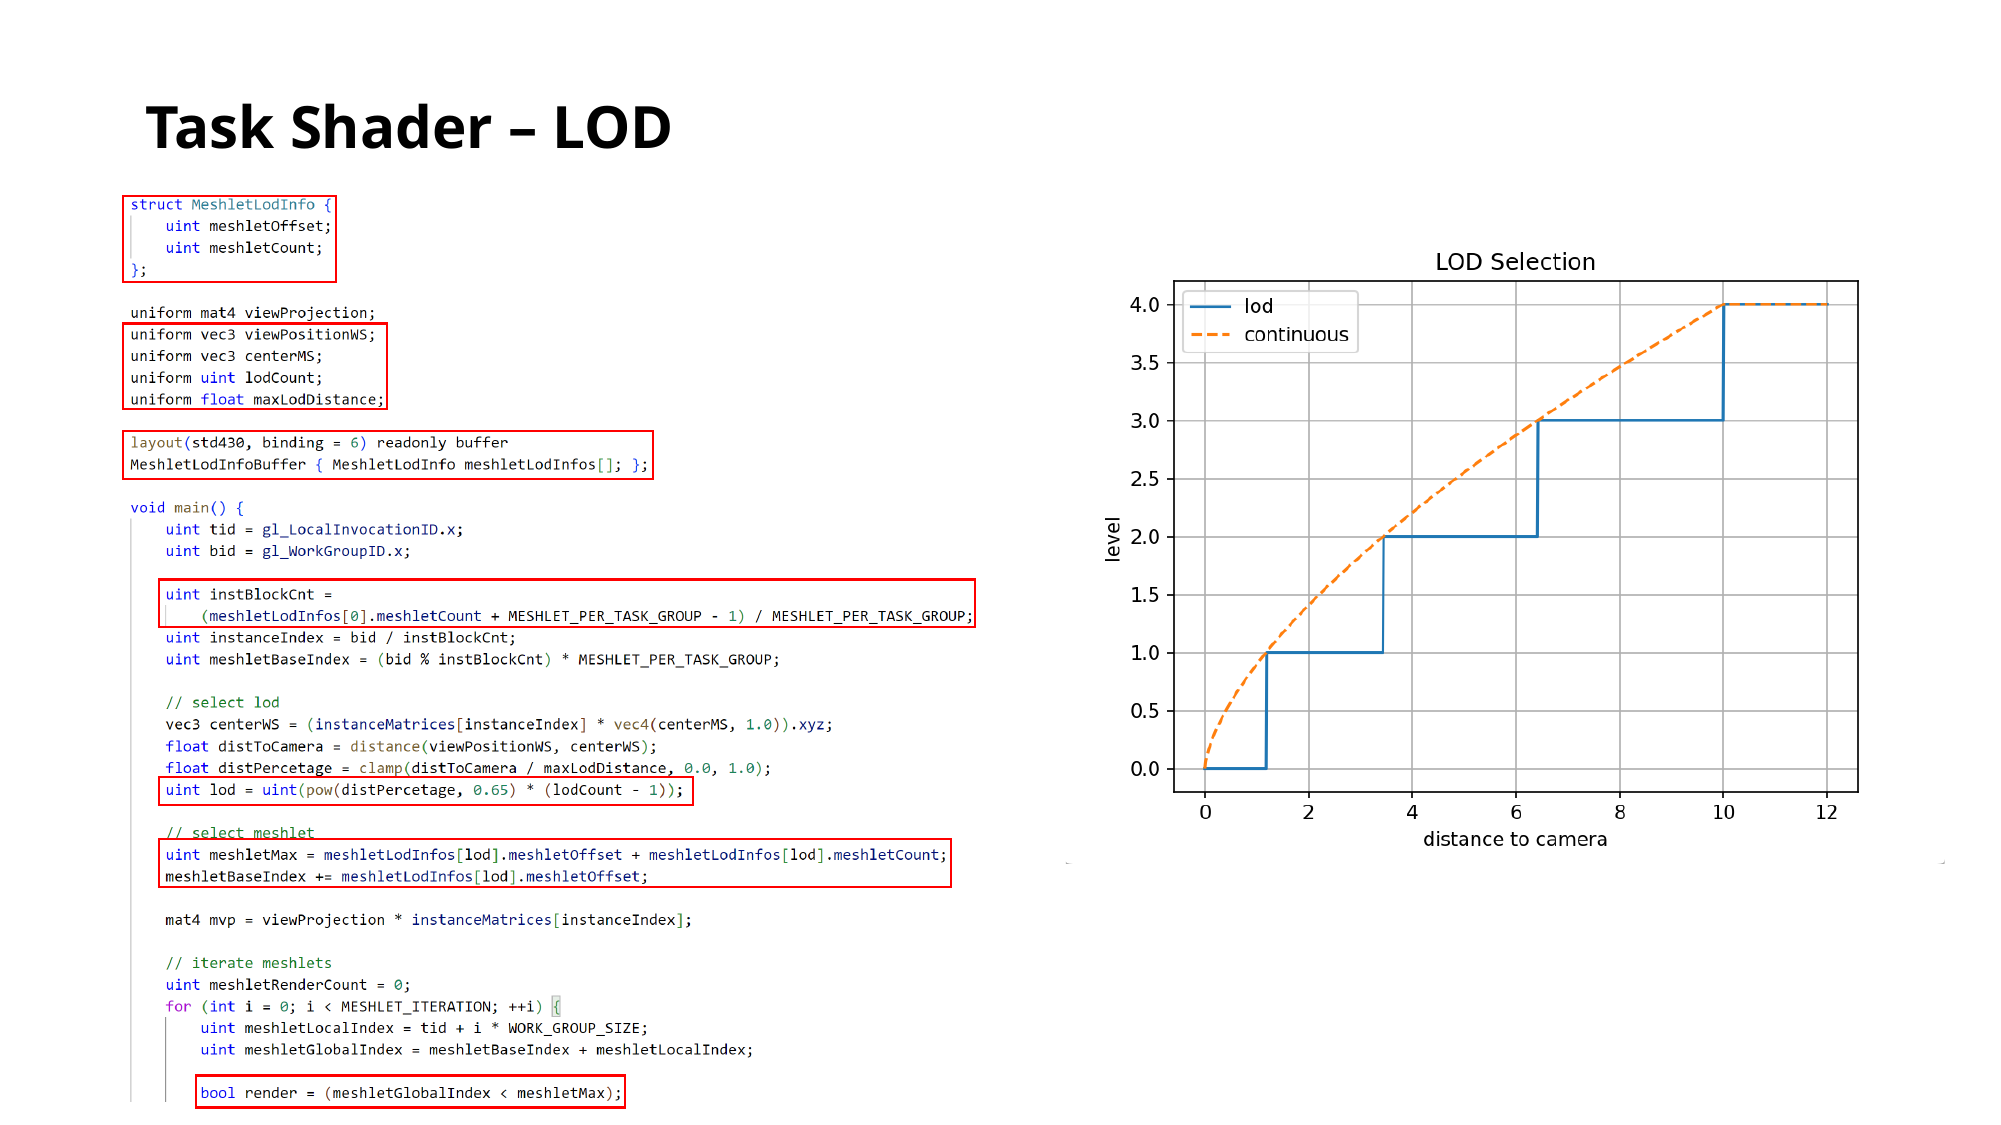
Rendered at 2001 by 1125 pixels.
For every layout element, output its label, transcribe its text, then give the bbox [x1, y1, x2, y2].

text_box [122, 322, 130, 410]
text_box [122, 430, 130, 480]
picture [1065, 201, 1945, 864]
picture [130, 196, 974, 1102]
text_box Task Shader – LOD [130, 83, 1054, 169]
text_box [122, 195, 337, 283]
text_box [195, 1102, 626, 1109]
